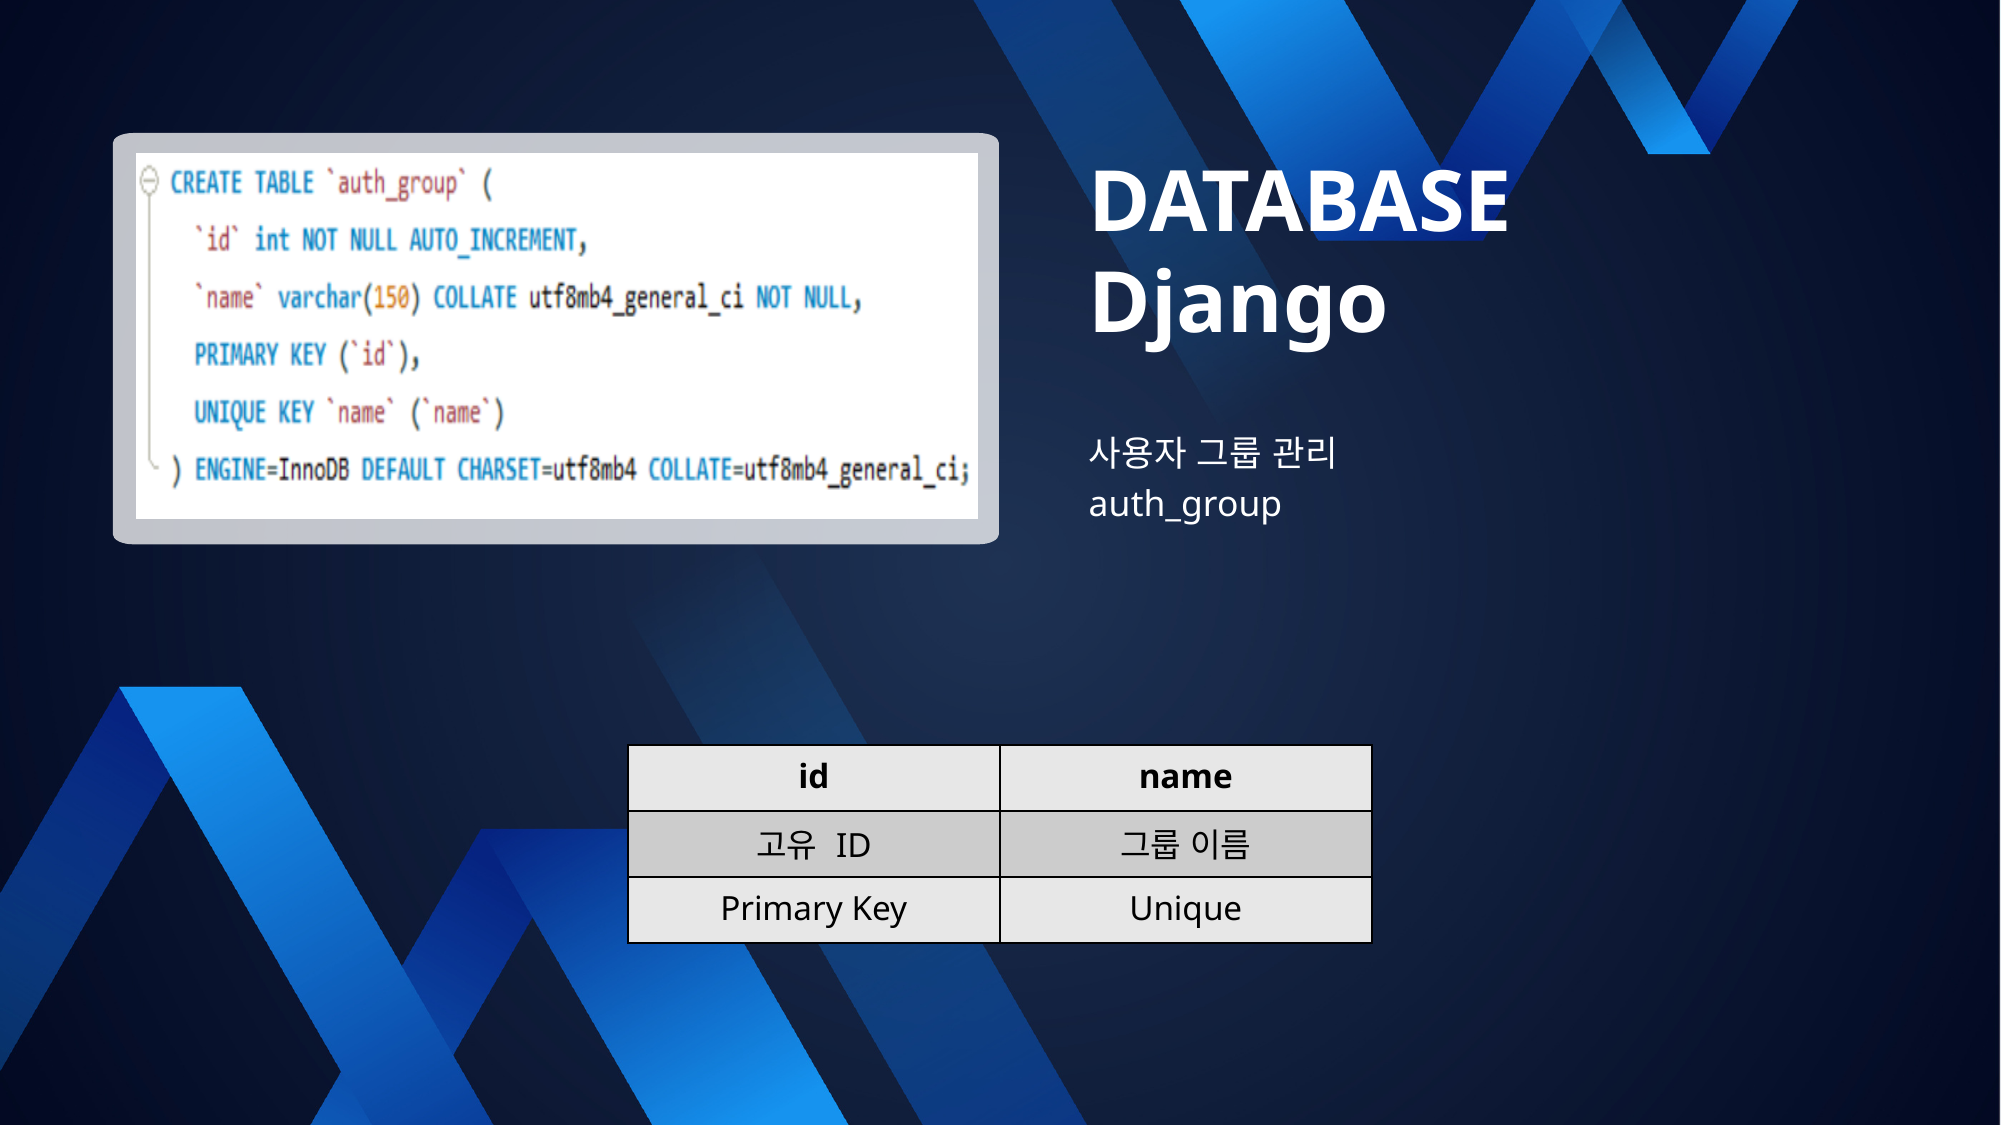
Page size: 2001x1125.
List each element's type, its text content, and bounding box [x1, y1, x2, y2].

table_header name [1001, 746, 1371, 810]
text_box [0, 0, 2000, 1125]
text_box DATABASE Django [1088, 148, 1655, 350]
picture [136, 153, 978, 519]
table_header id [629, 746, 999, 810]
table_cell 그룹 이름 [1001, 812, 1371, 876]
table_cell Primary Key [629, 878, 999, 942]
table_cell Unique [1001, 878, 1371, 942]
text_box 사용자 그룹 관리 auth_group [1088, 424, 1792, 524]
table_cell 고유 ID [629, 812, 999, 876]
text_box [112, 132, 1000, 545]
